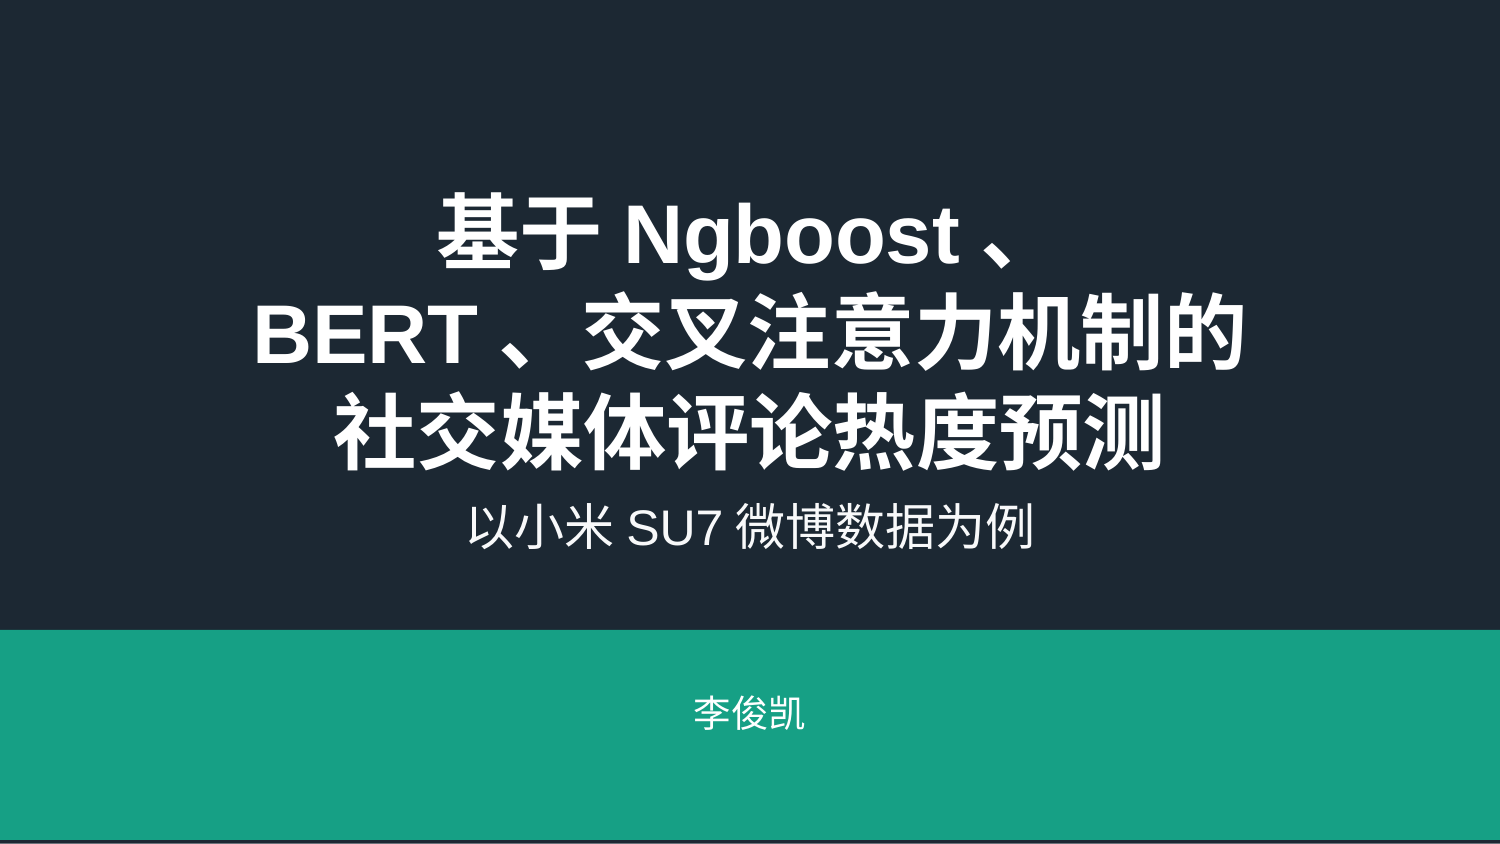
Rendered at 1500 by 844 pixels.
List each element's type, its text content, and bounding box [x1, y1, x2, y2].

text_box 以小米SU7微博数据为例 [74, 479, 1425, 570]
text_box [0, 629, 1500, 840]
text_box [0, 840, 1500, 844]
text_box [0, 0, 1500, 629]
text_box 李俊凯 [74, 674, 1425, 750]
text_box 基于Ngboost、 BERT、交叉注意力机制的 社交媒体评论热度预测 [74, 179, 1425, 479]
